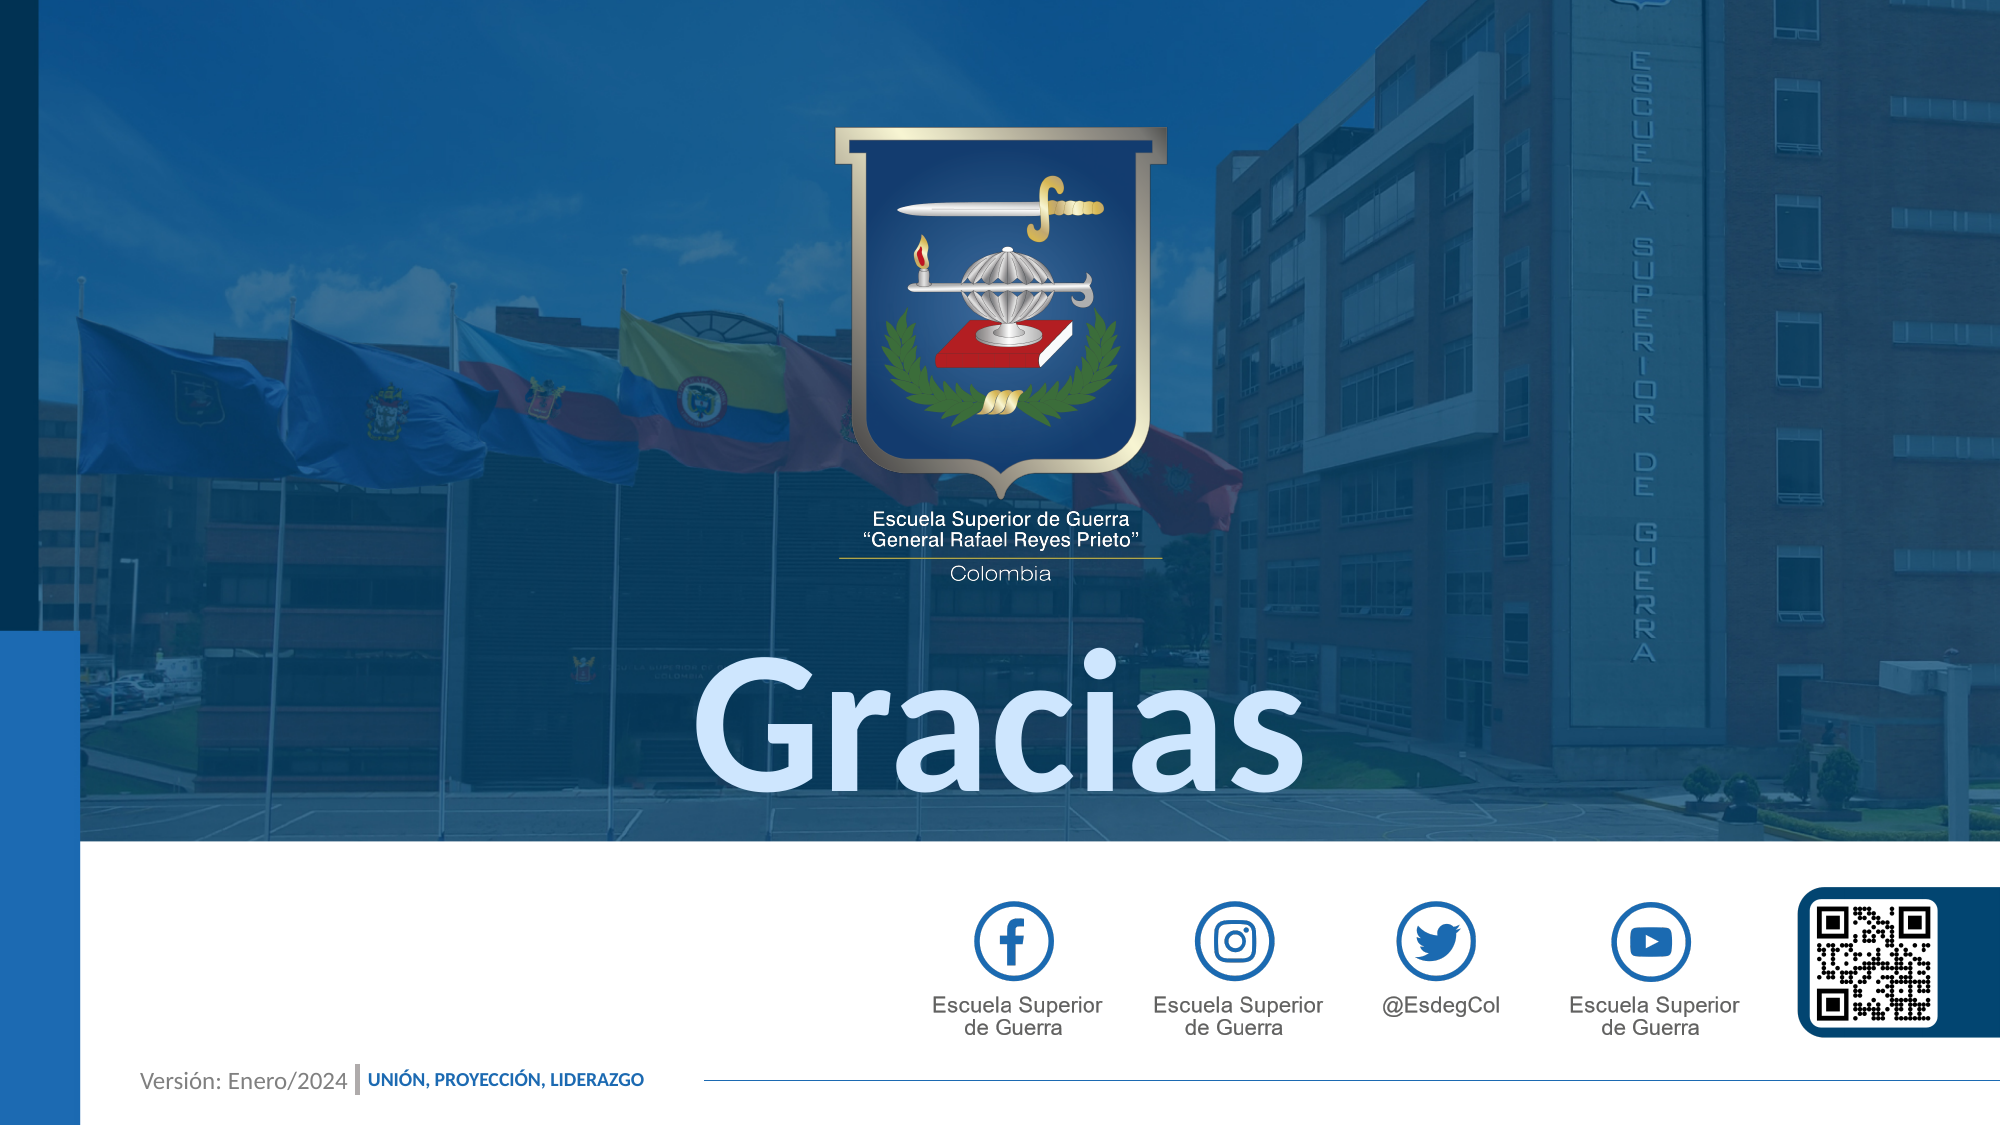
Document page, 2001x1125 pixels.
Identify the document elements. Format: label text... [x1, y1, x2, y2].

title Gracias [0, 664, 2000, 840]
picture [0, 0, 2000, 664]
picture [0, 840, 2000, 1125]
